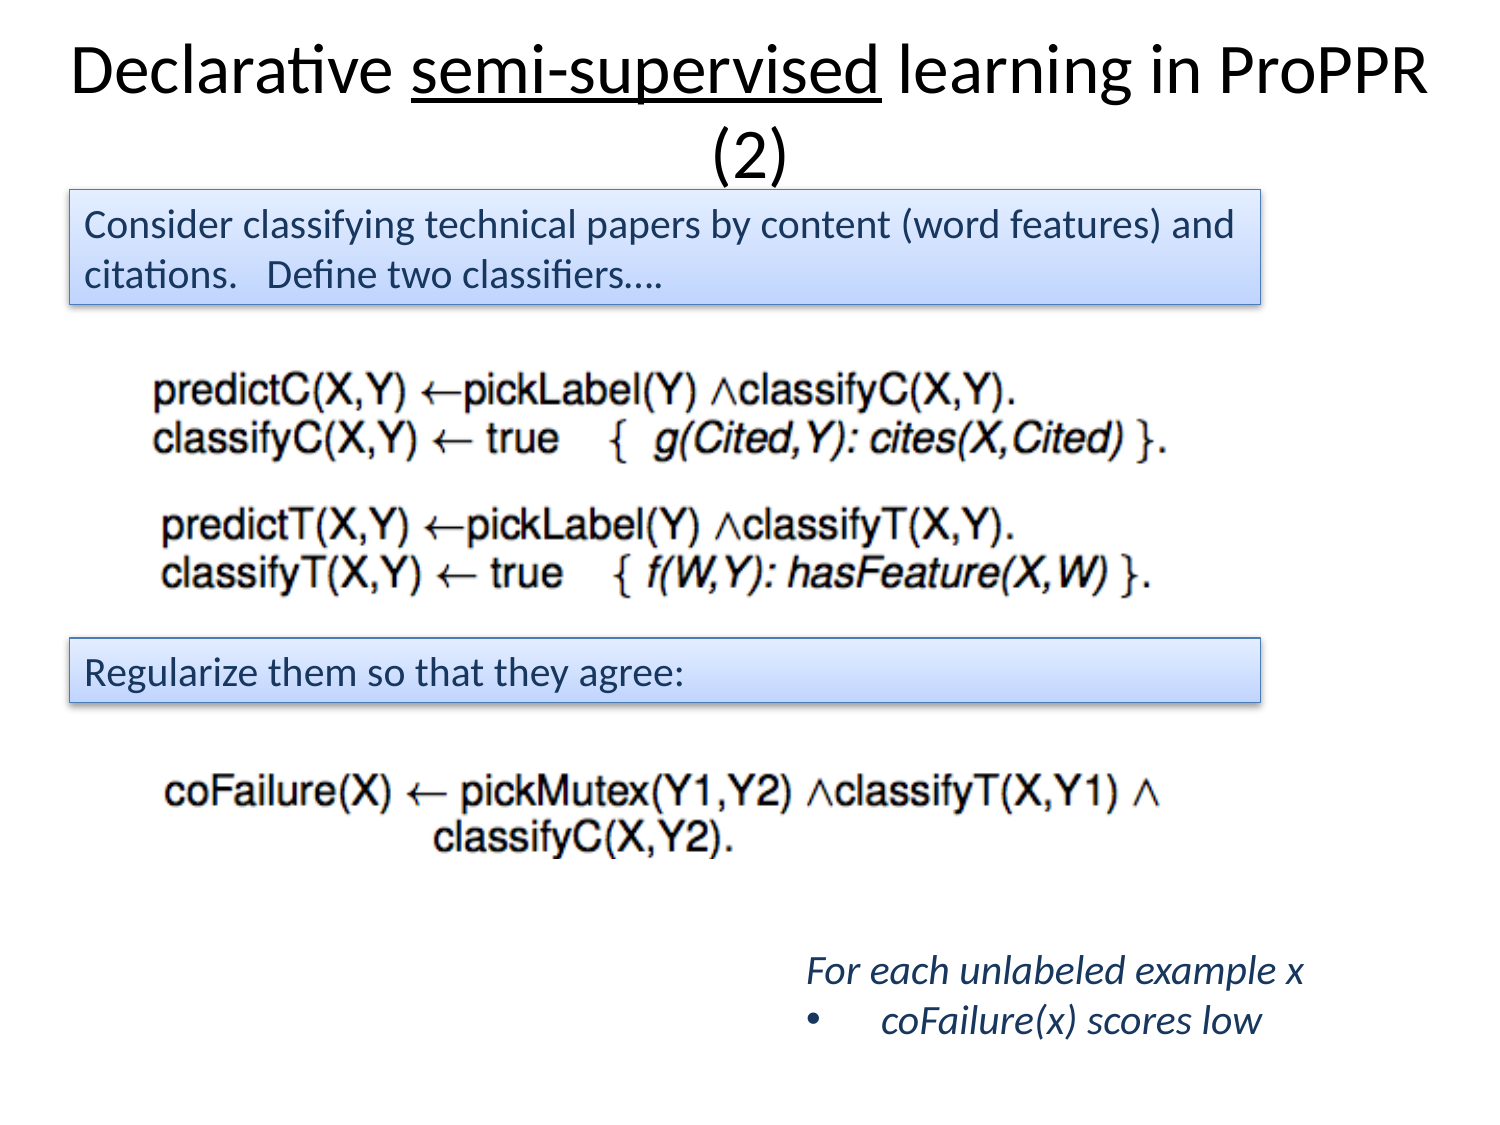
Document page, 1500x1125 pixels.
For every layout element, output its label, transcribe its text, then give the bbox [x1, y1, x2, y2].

text_box Regularize them so that they agree: [69, 637, 1261, 703]
text_box Consider classifying technical papers by content (word features) and citations. Define two classifiers…. [69, 189, 1261, 305]
picture [144, 773, 1252, 859]
picture [144, 504, 1167, 604]
title Declarative semi-supervised learning in ProPPR (2) [41, 13, 1459, 202]
text_box For each unlabeled example x coFailure(x) scores low [789, 933, 1403, 1052]
picture [144, 369, 1185, 468]
